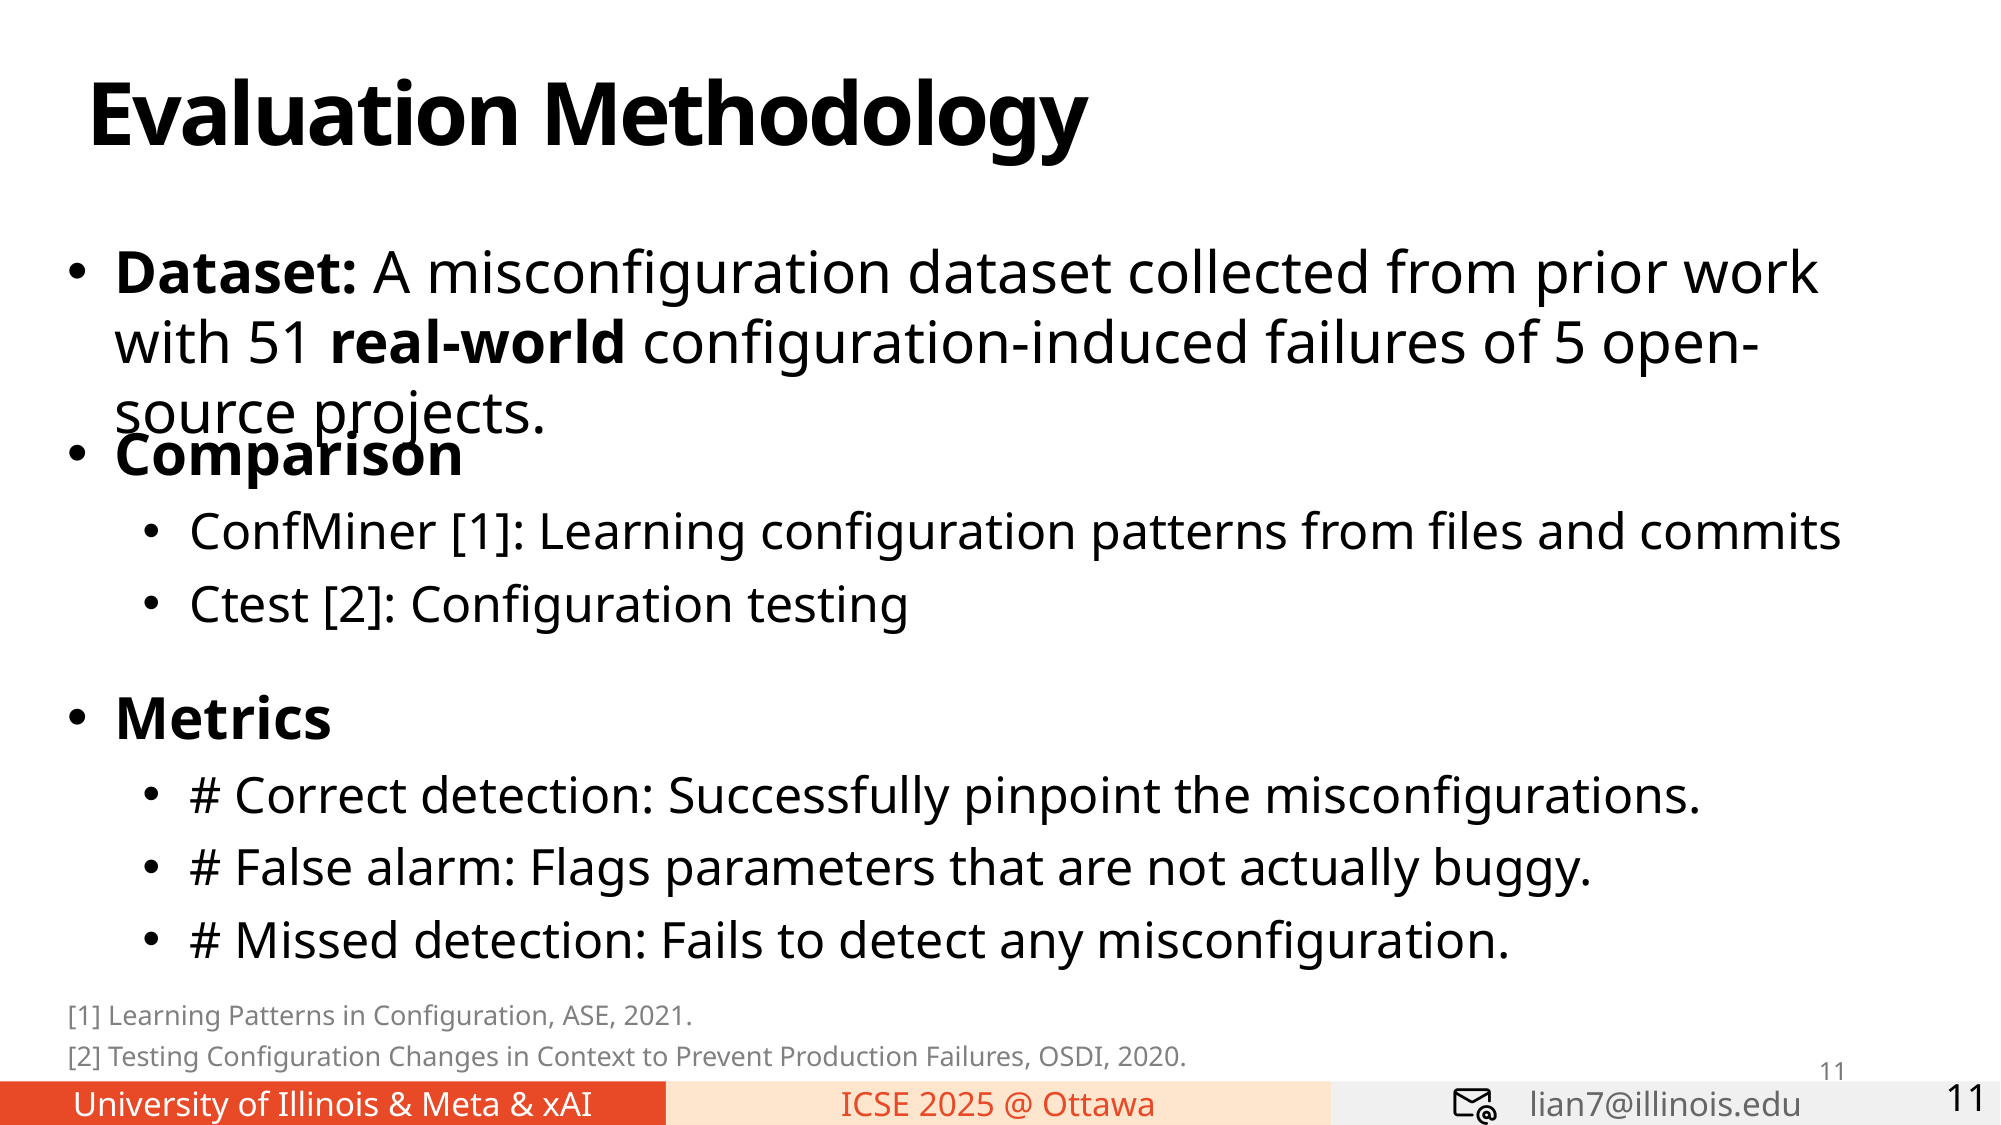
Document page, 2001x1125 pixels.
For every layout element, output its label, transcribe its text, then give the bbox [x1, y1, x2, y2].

text_box ICSE 2025 @ Ottawa [664, 1080, 1330, 1125]
text_box Metrics # Correct detection: Successfully pinpoint the misconfigurations. # False alarm: Flags parameters that are not actually buggy. # Missed detection: Fails to detect any misconfiguration. [52, 673, 1846, 976]
picture [1451, 1083, 1498, 1125]
text_box Evaluation Methodology [71, 8, 2000, 227]
text_box lian7@illinois.edu [1330, 1080, 1553, 1125]
text_box University of Illinois & Meta & xAI [0, 1080, 664, 1125]
text_box [1] Learning Patterns in Configuration, ASE, 2021. [52, 991, 1897, 1031]
text_box Dataset: A misconfiguration dataset collected from prior work with 51 real-world configuration-induced failures of 5 open-source projects. [52, 228, 1943, 409]
text_box Comparison ConfMiner [1]: Learning configuration patterns from files and commits Ctest [2]: Configuration testing [52, 409, 2000, 713]
text_box [2] Testing Configuration Changes in Context to Prevent Production Failures, OSDI, 2020. [52, 1031, 1943, 1079]
text_box 11 [1553, 1069, 2000, 1125]
